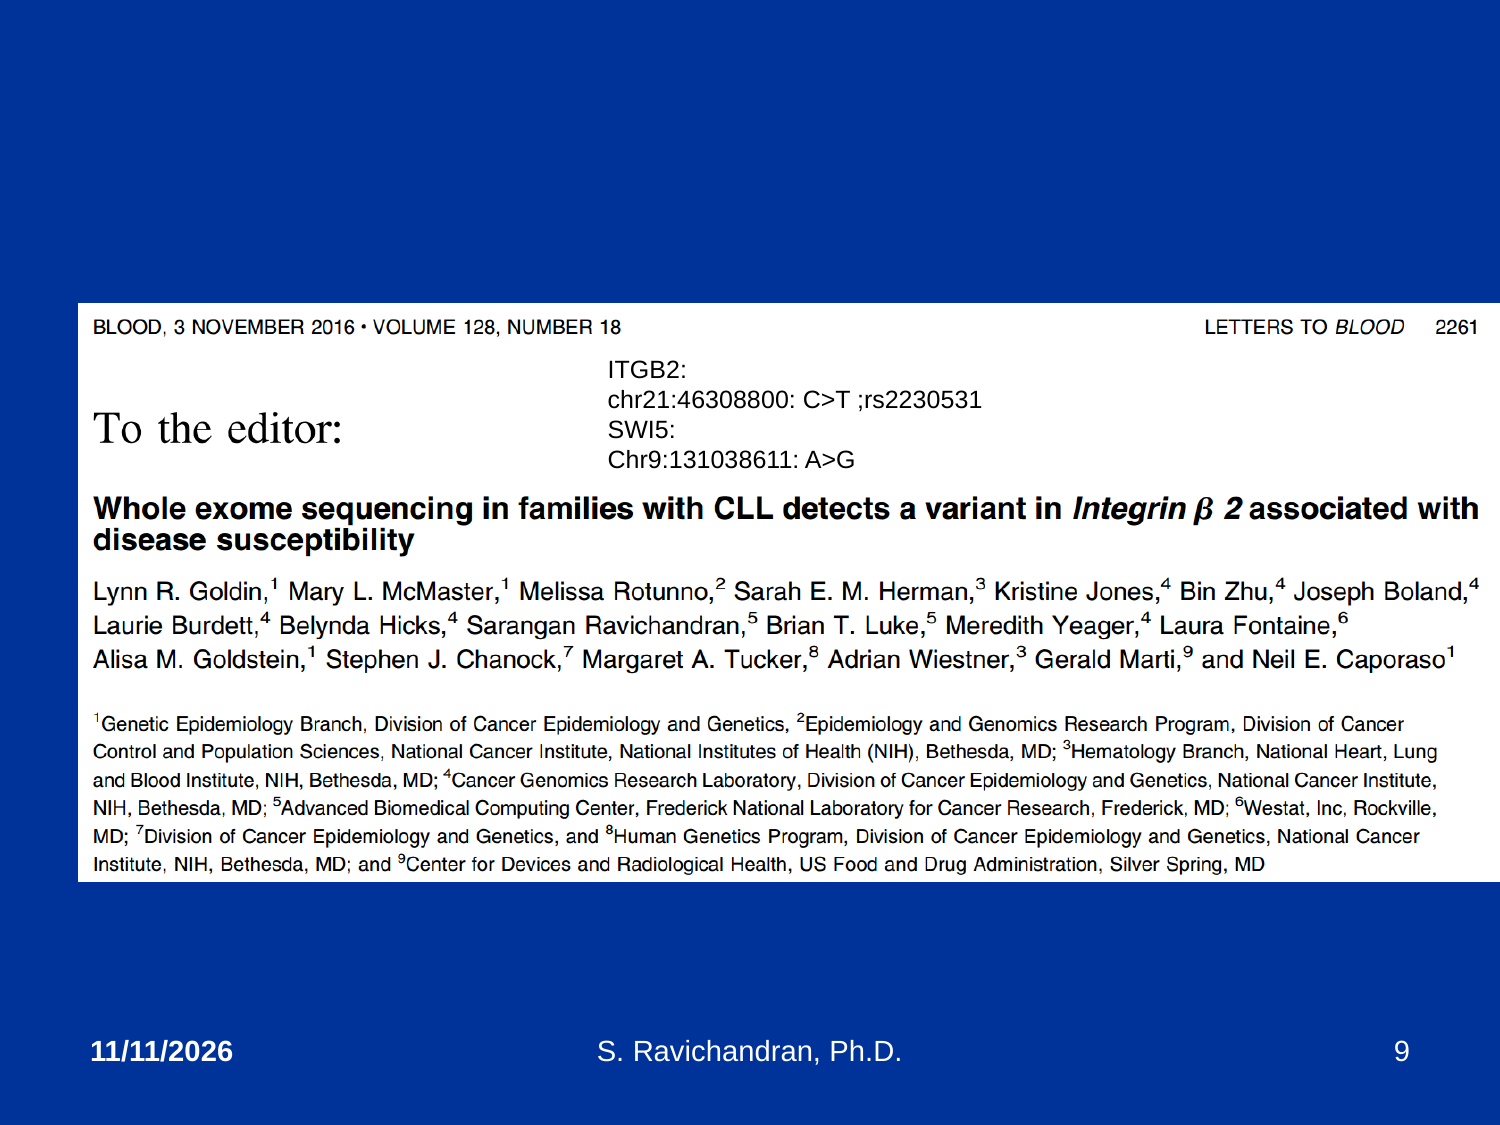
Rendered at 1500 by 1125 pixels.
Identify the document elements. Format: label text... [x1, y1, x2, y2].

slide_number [74, 1024, 426, 1103]
picture [77, 302, 1500, 882]
footer S. Ravichandran, Ph.D. [512, 1024, 988, 1103]
slide_number 9 [1074, 1024, 1426, 1103]
